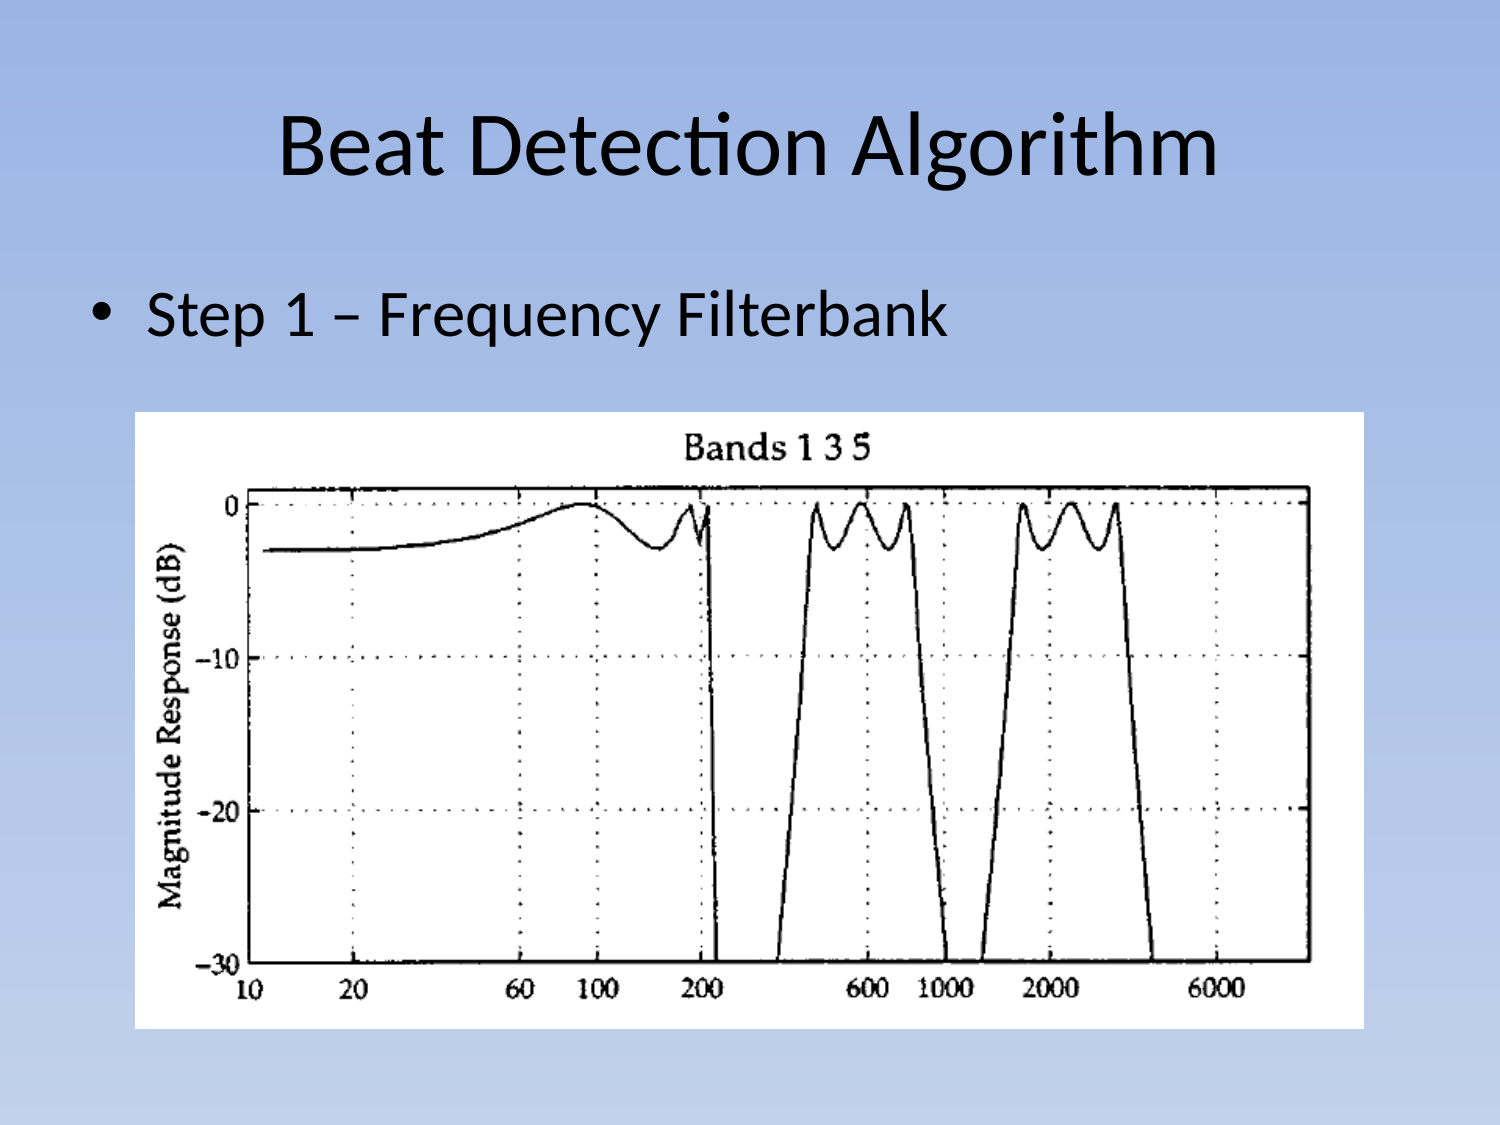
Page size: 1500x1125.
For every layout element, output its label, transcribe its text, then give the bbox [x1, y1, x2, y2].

picture [135, 412, 1365, 1029]
title Beat Detection Algorithm [75, 45, 1425, 233]
list Step 1 – Frequency Filterbank [75, 262, 1425, 1005]
